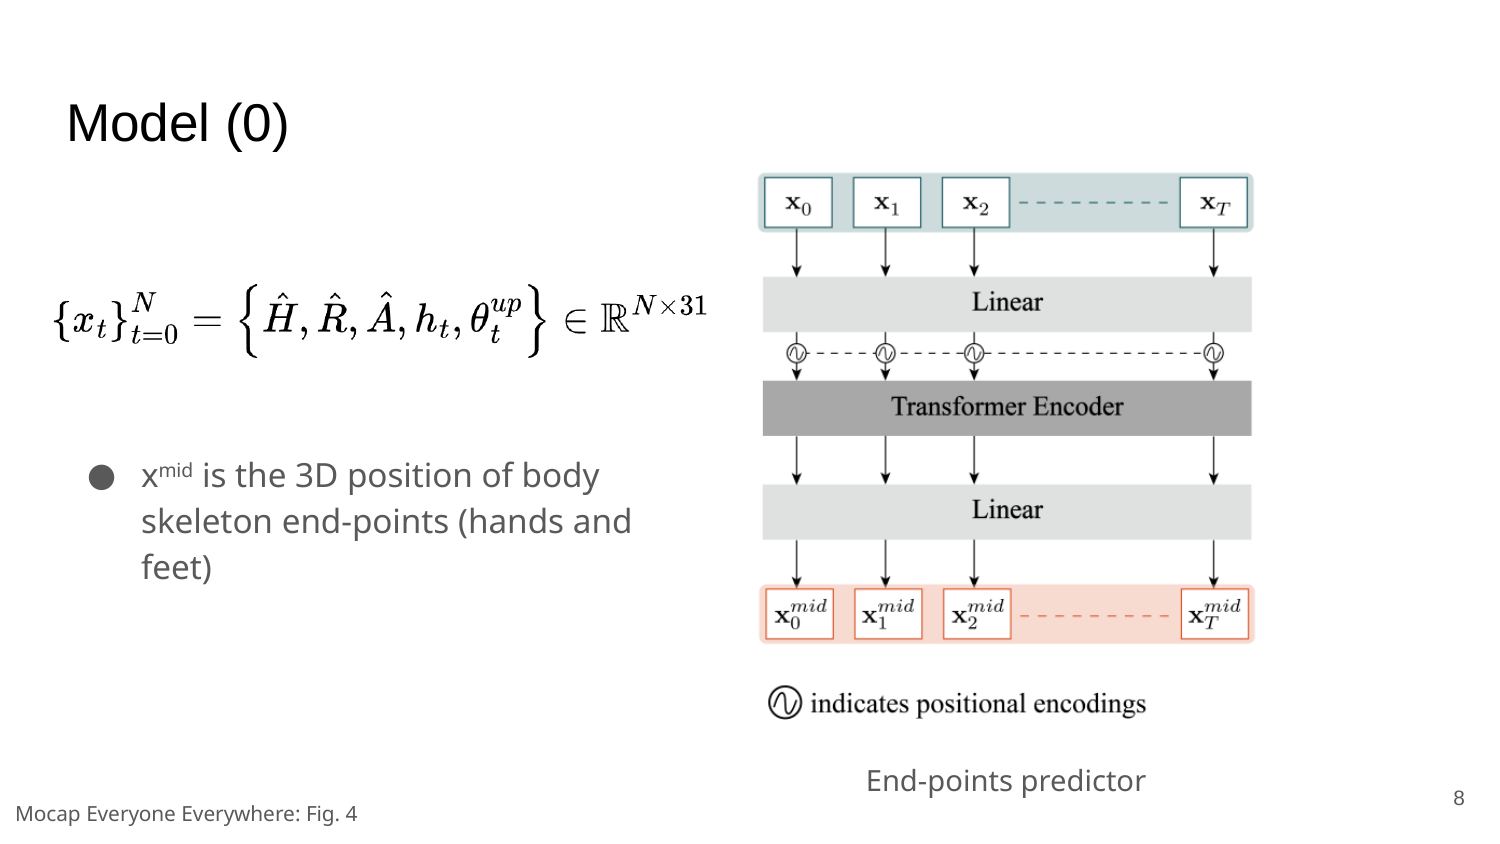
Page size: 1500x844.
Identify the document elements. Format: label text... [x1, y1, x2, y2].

list End-points predictor [750, 749, 1263, 788]
picture [749, 166, 1263, 728]
list xmid is the 3D position of body skeleton end-points (hands and feet) [51, 284, 717, 750]
picture [50, 284, 710, 359]
text_box Mocap Everyone Everywhere: Fig. 4 [0, 788, 1355, 839]
title Model (0) [51, 72, 1449, 167]
slide_number ‹#› [1389, 764, 1480, 830]
